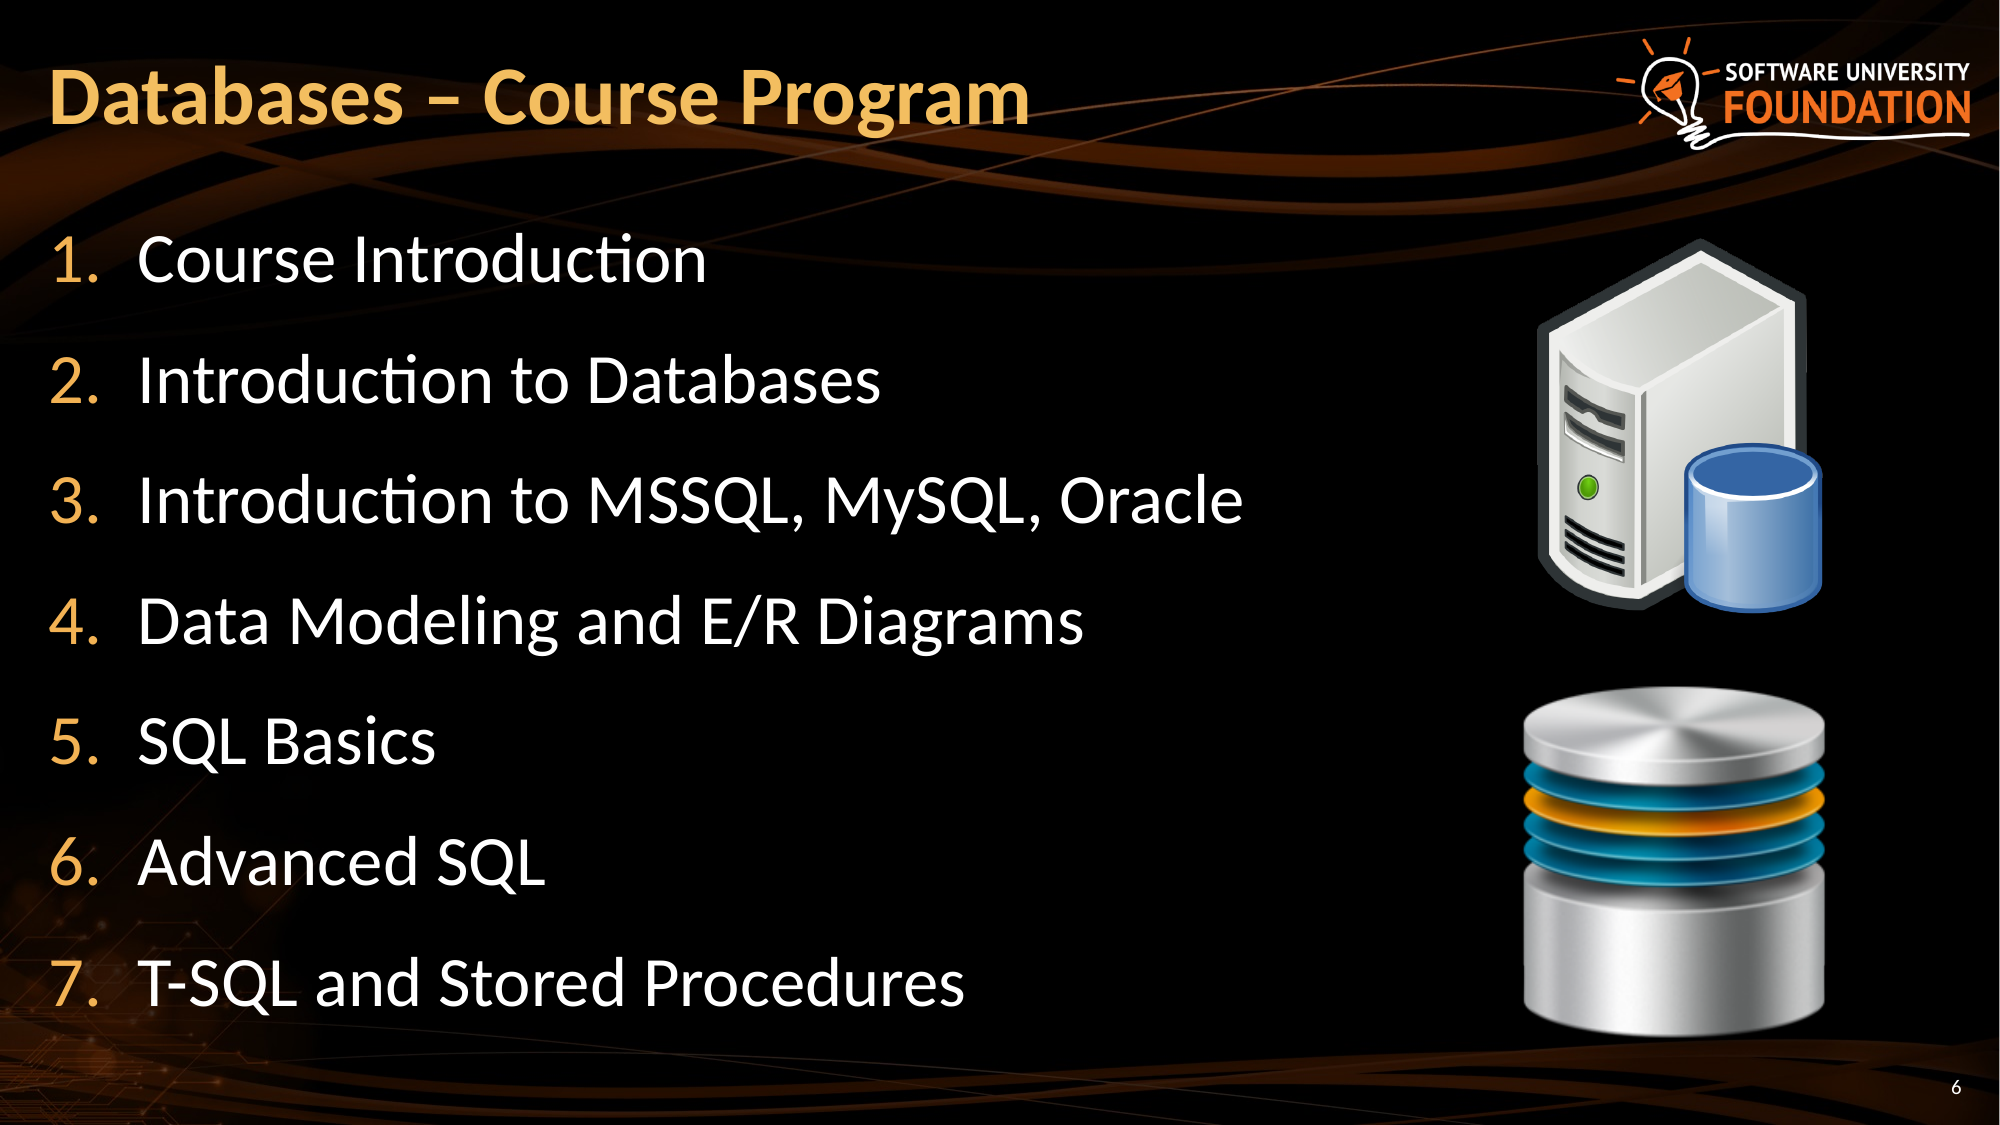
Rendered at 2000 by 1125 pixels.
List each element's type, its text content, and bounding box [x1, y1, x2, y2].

slide_number 6 [1897, 1089, 1968, 1103]
title Databases – Course Program [30, 6, 1602, 189]
list Course Introduction Introduction to Databases Introduction to MSSQL, MySQL, Oracle Data Modeling and E/R Diagrams SQL Basics Advanced SQL T-SQL and Stored Procedures [31, 188, 1968, 1089]
picture [0, 0, 2000, 1125]
